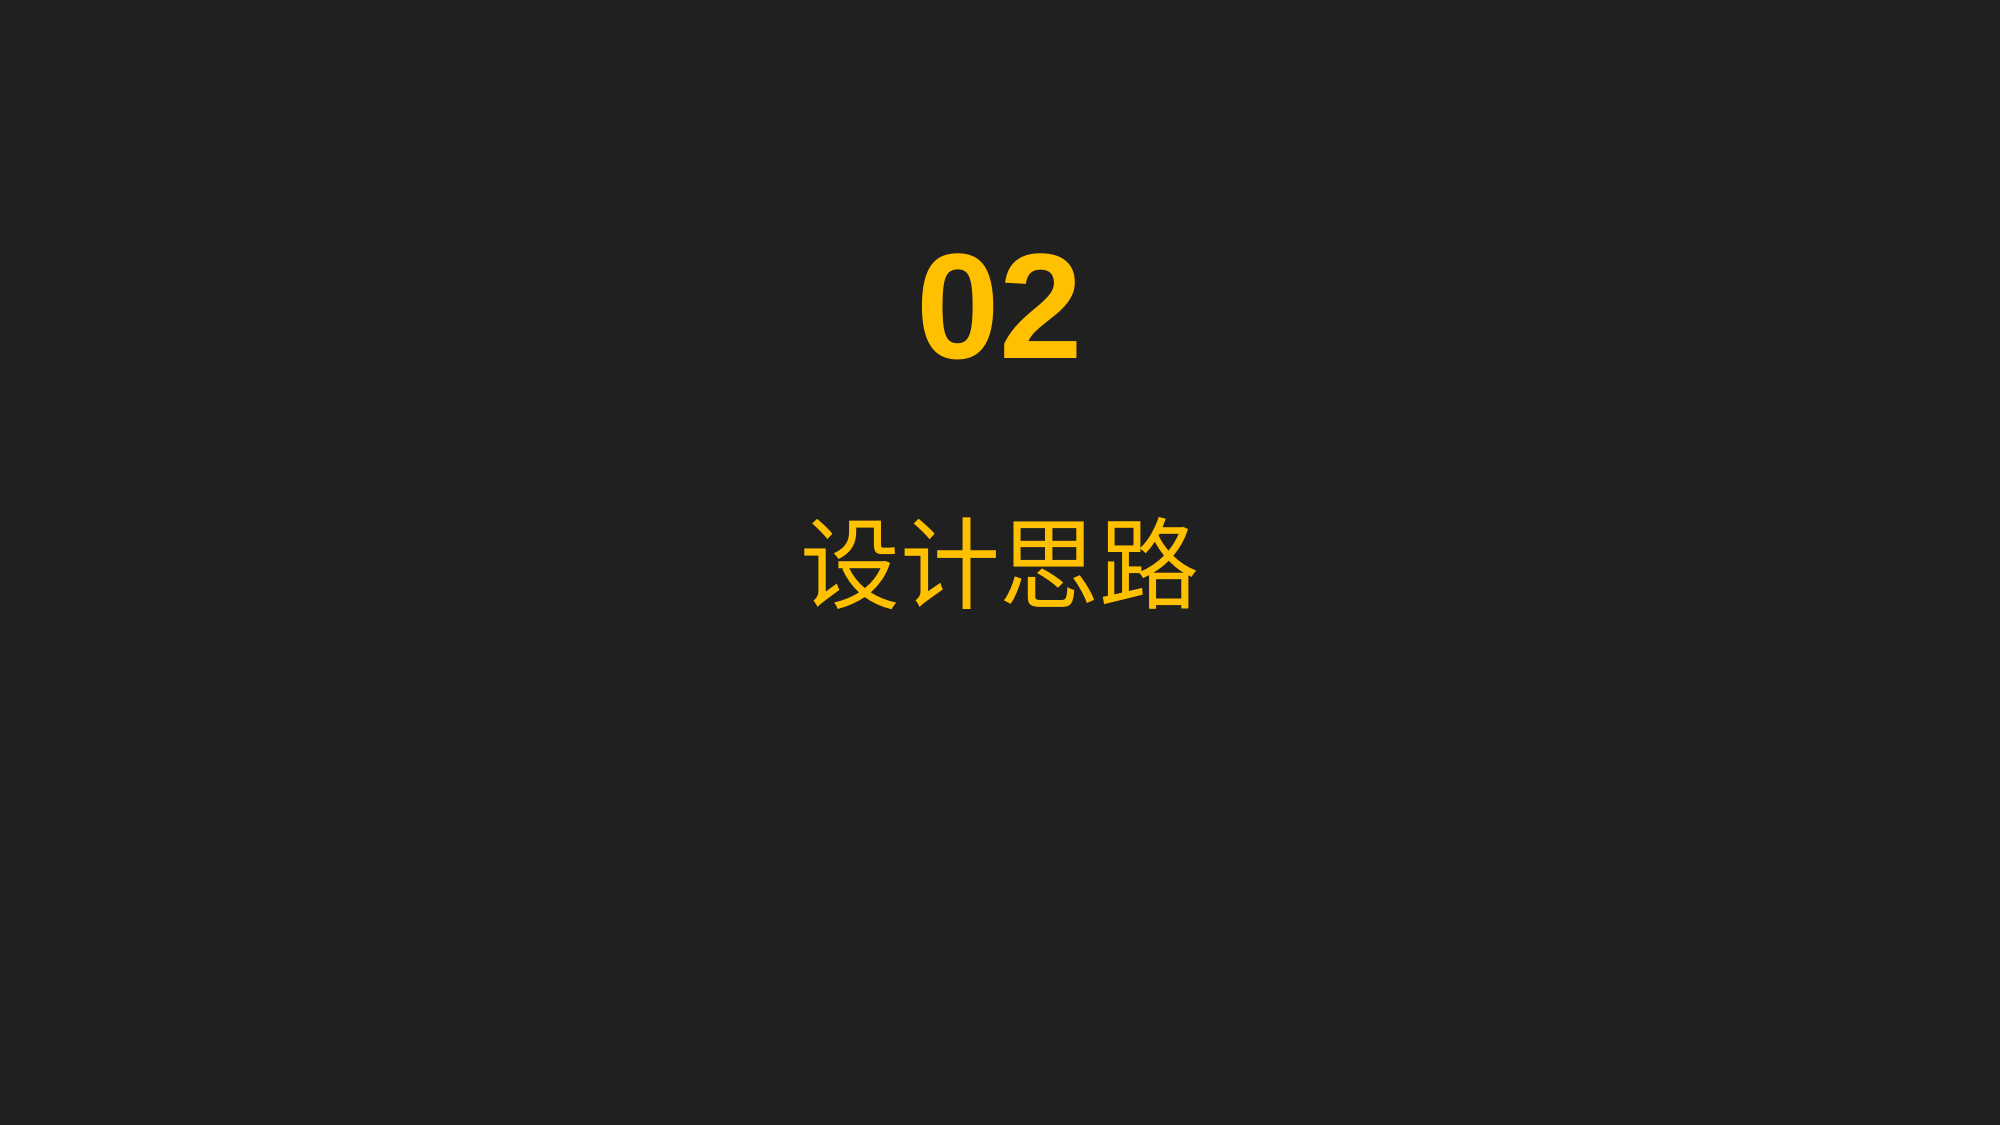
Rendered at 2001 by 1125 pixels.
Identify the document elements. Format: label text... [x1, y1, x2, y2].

text_box 02 [901, 201, 1099, 397]
text_box 设计思路 [42, 494, 1958, 629]
